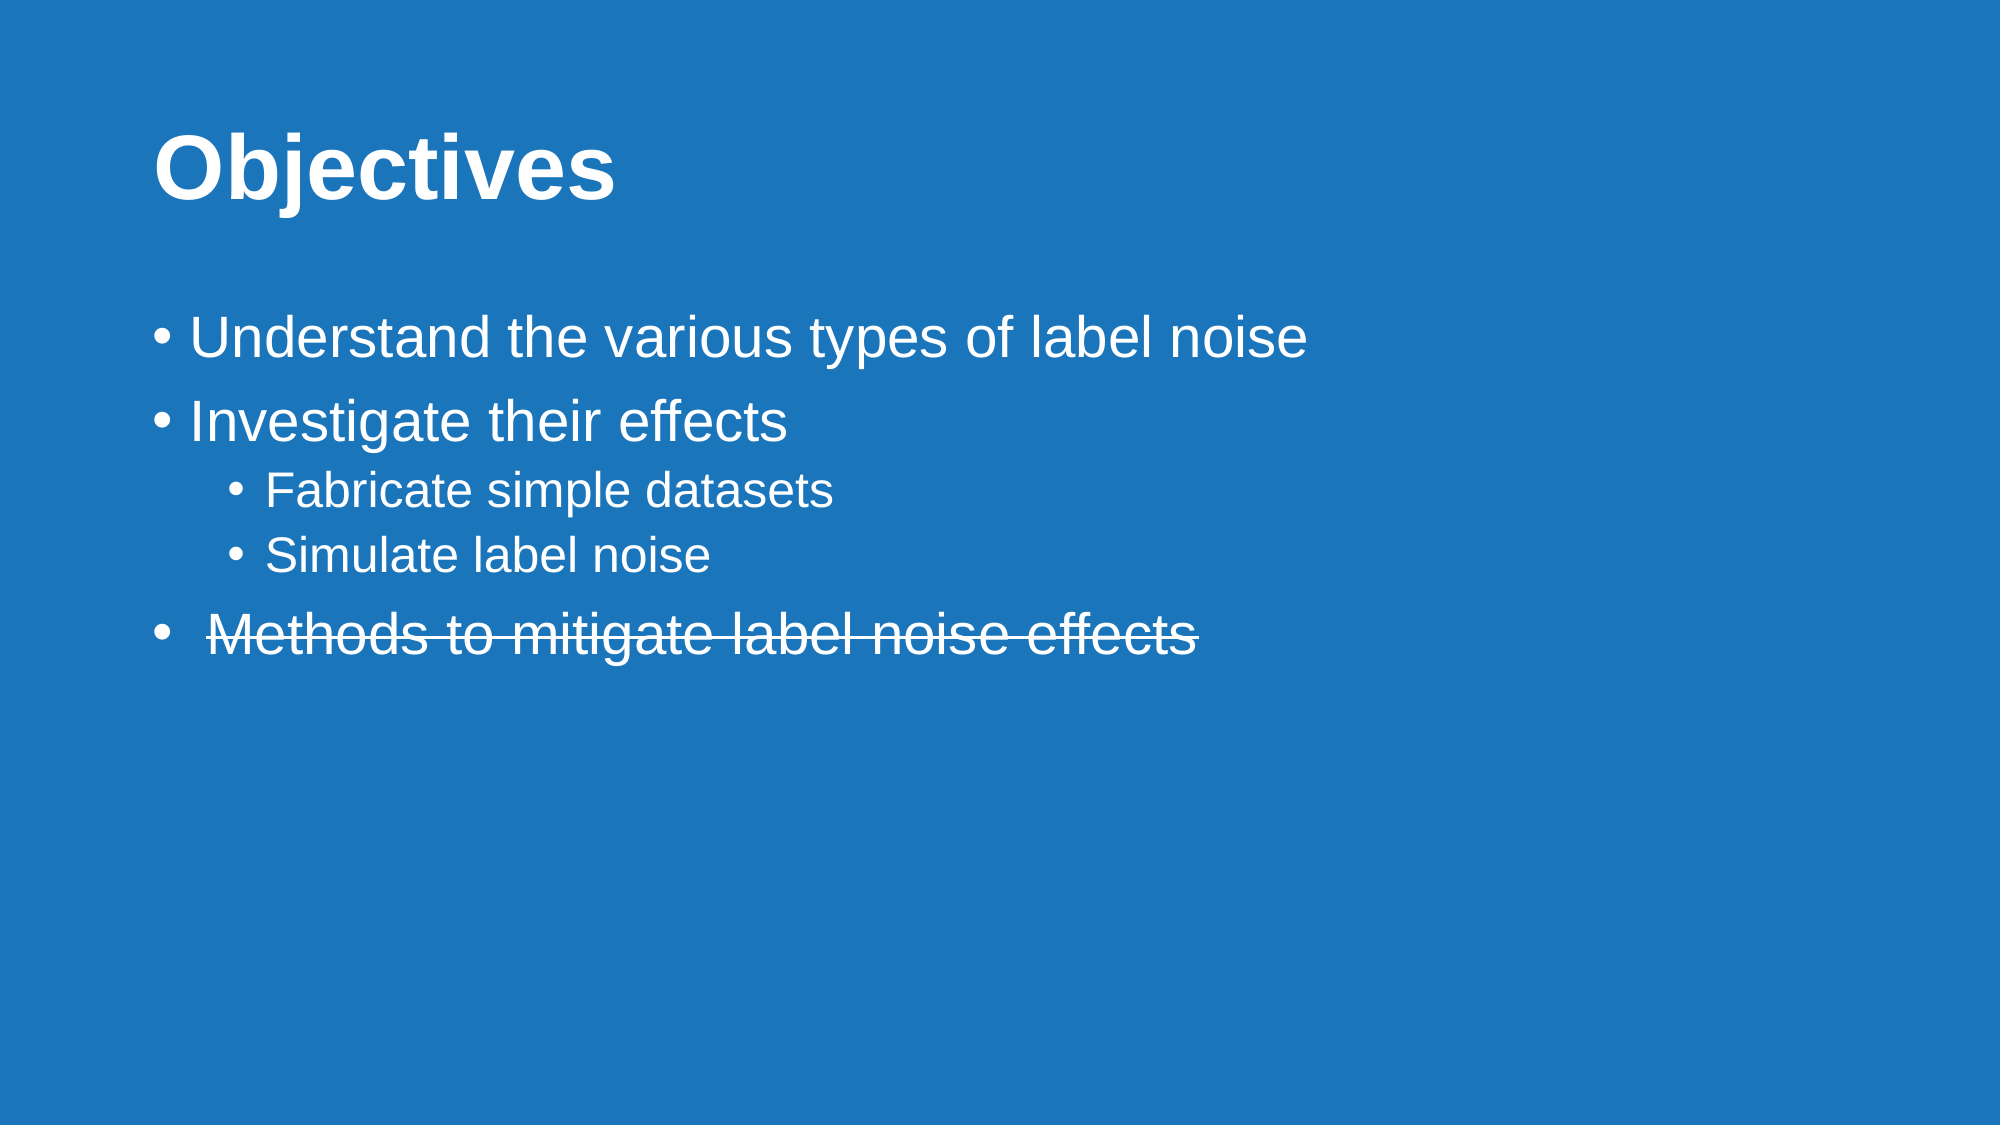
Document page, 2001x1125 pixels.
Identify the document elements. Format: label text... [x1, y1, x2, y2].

list Understand the various types of label noise Investigate their effects Fabricate simple datasets Simulate label noise Methods to mitigate label noise effects [137, 299, 1863, 1014]
title Objectives [138, 62, 1863, 278]
